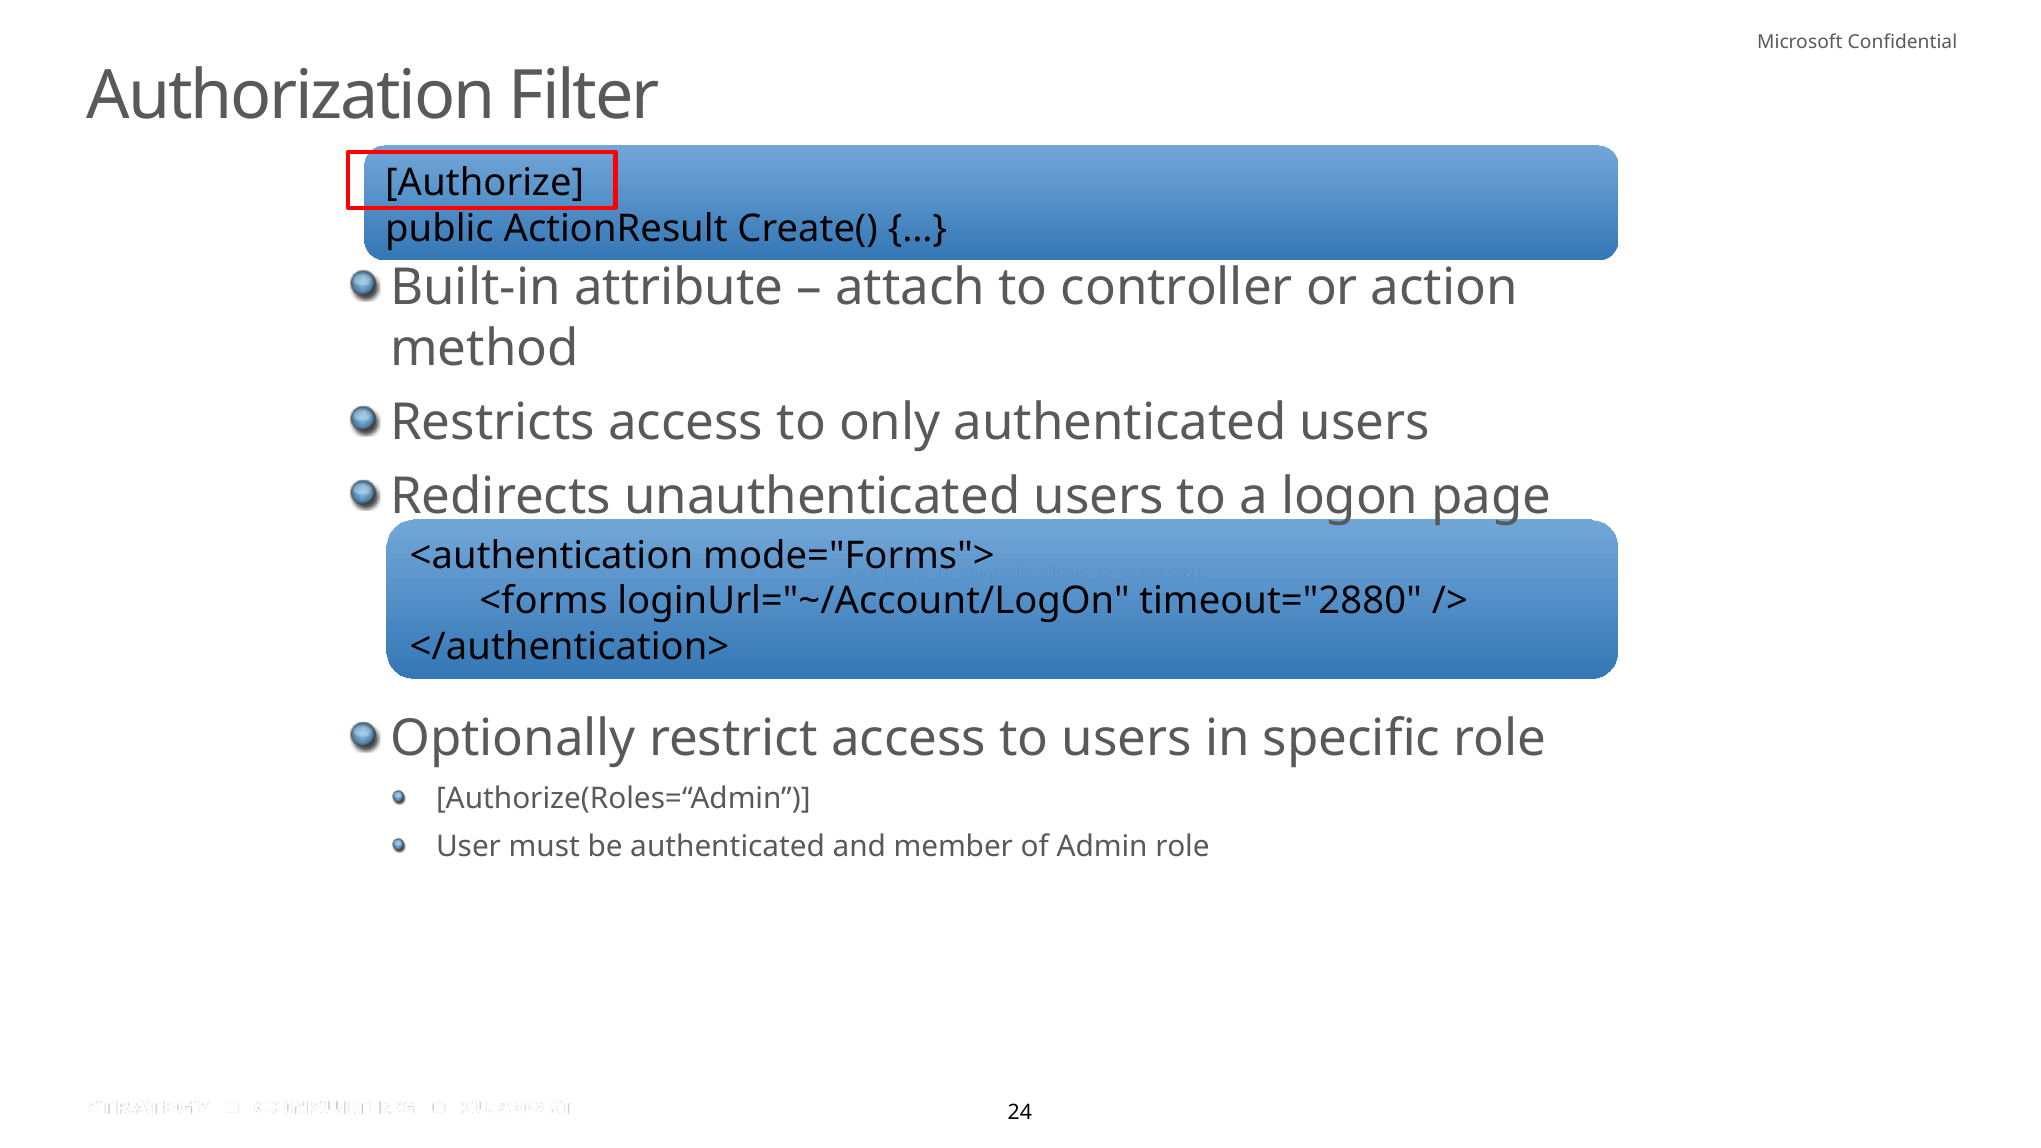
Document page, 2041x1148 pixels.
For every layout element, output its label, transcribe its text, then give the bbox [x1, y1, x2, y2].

list Built-in attribute – attach to controller or action method Restricts access to only authenticated users Redirects unauthenticated users to a logon page Optionally restrict access to users in specific role [Authorize(Roles=“Admin”)] User must be authenticated and member of Admin role [344, 143, 1685, 979]
title Authorization Filter [86, 60, 1953, 146]
text_box [Authorize] public ActionResult Create() {…} [362, 143, 1620, 263]
picture [390, 788, 406, 805]
picture [344, 265, 381, 302]
picture [344, 475, 381, 511]
picture [344, 401, 381, 437]
picture [390, 836, 406, 853]
picture [88, 1101, 575, 1114]
picture [344, 717, 381, 753]
text_box [346, 150, 618, 210]
